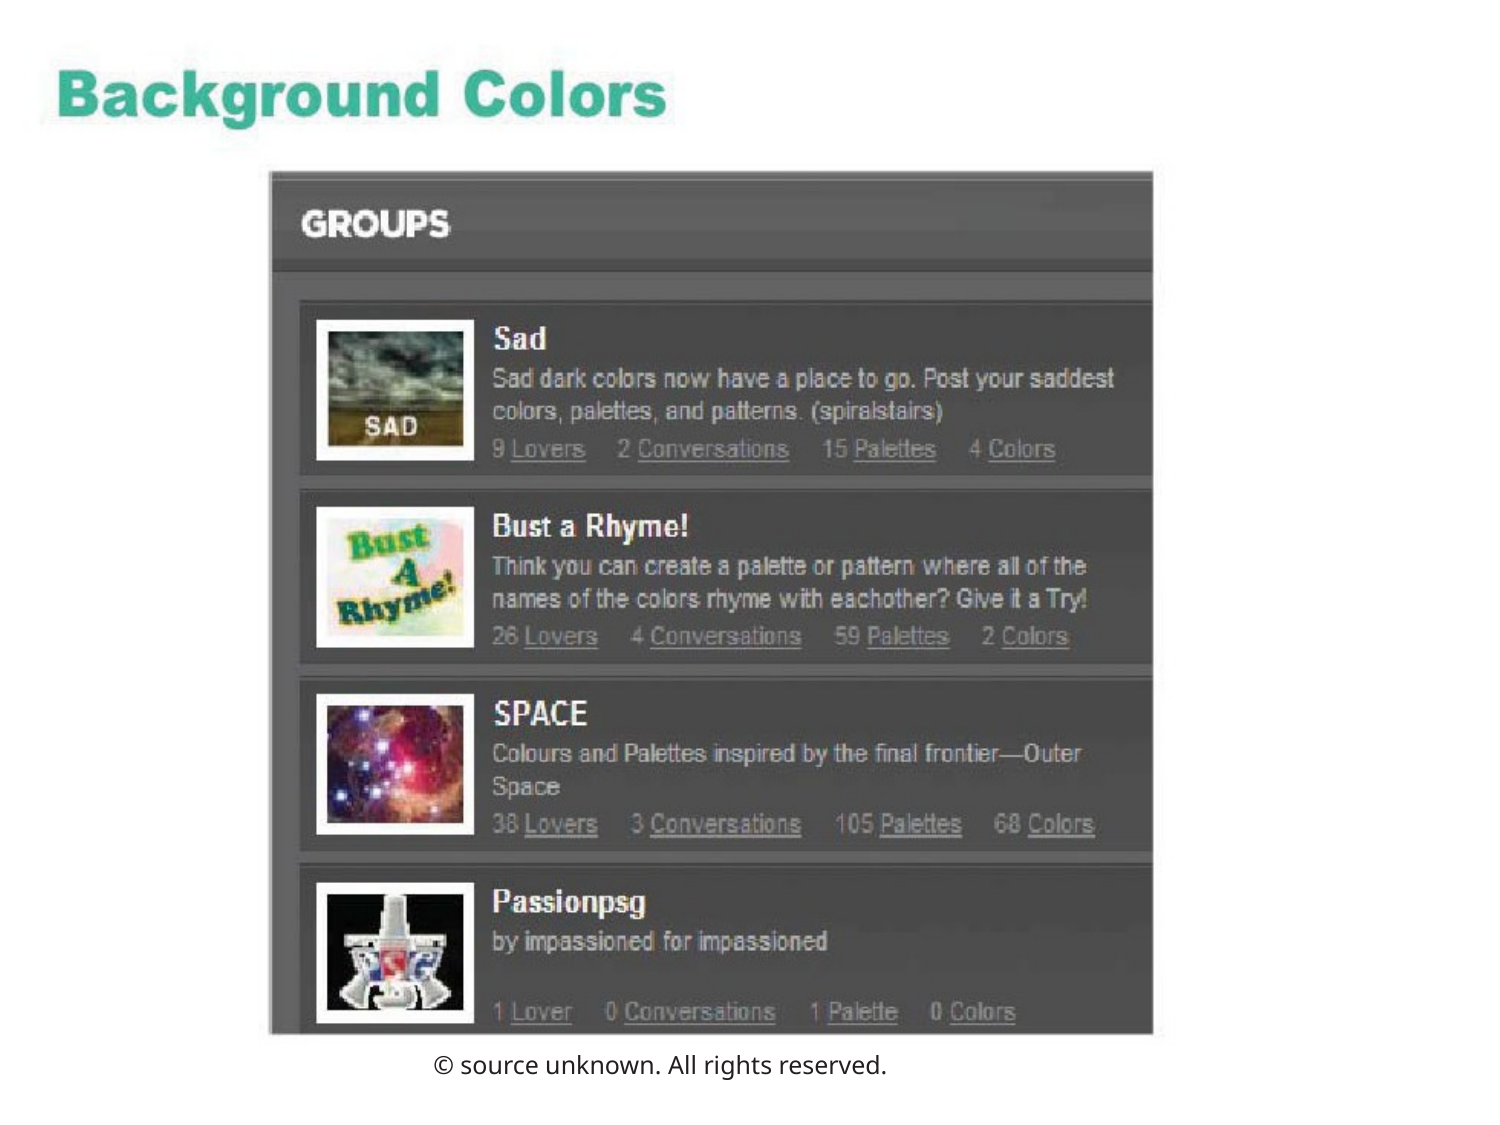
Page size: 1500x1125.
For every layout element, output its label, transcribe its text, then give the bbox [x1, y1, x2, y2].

text_box © source unknown. All rights reserved. [428, 1049, 1125, 1080]
text_box [0, 0, 1500, 1123]
